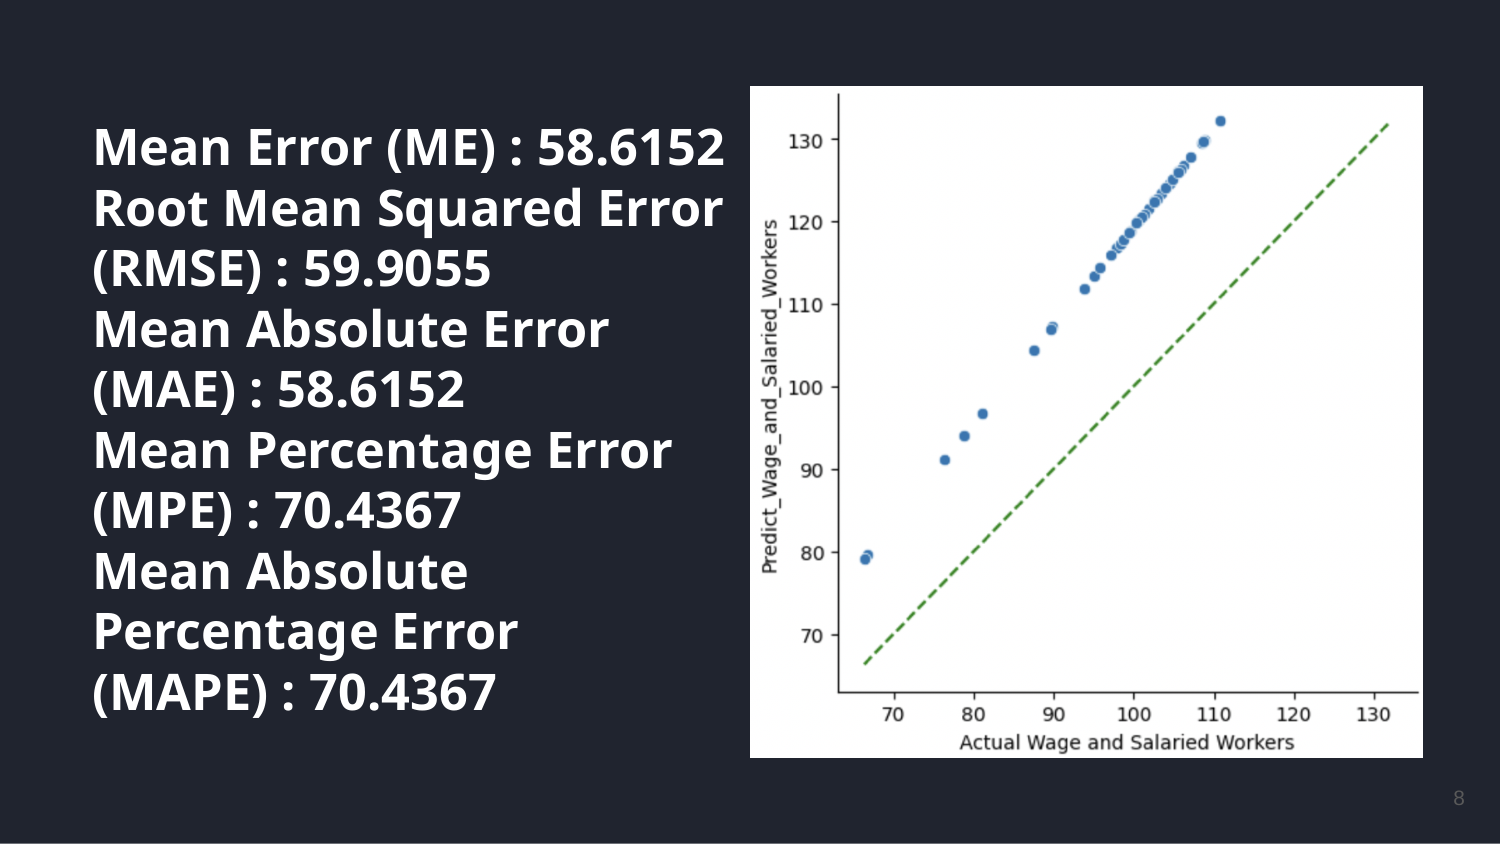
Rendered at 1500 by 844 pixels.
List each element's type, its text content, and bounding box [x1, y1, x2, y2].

picture [749, 85, 1424, 758]
slide_number ‹#› [1389, 764, 1480, 830]
text_box [0, 0, 1500, 844]
title Mean Error (ME) : 58.6152 Root Mean Squared Error (RMSE) : 59.9055 Mean Absolute Error (MAE) : 58.6152 Mean Percentage Error (MPE) : 70.4367 Mean Absolute Percentage Error (MAPE) : 70.4367 [77, 100, 744, 386]
